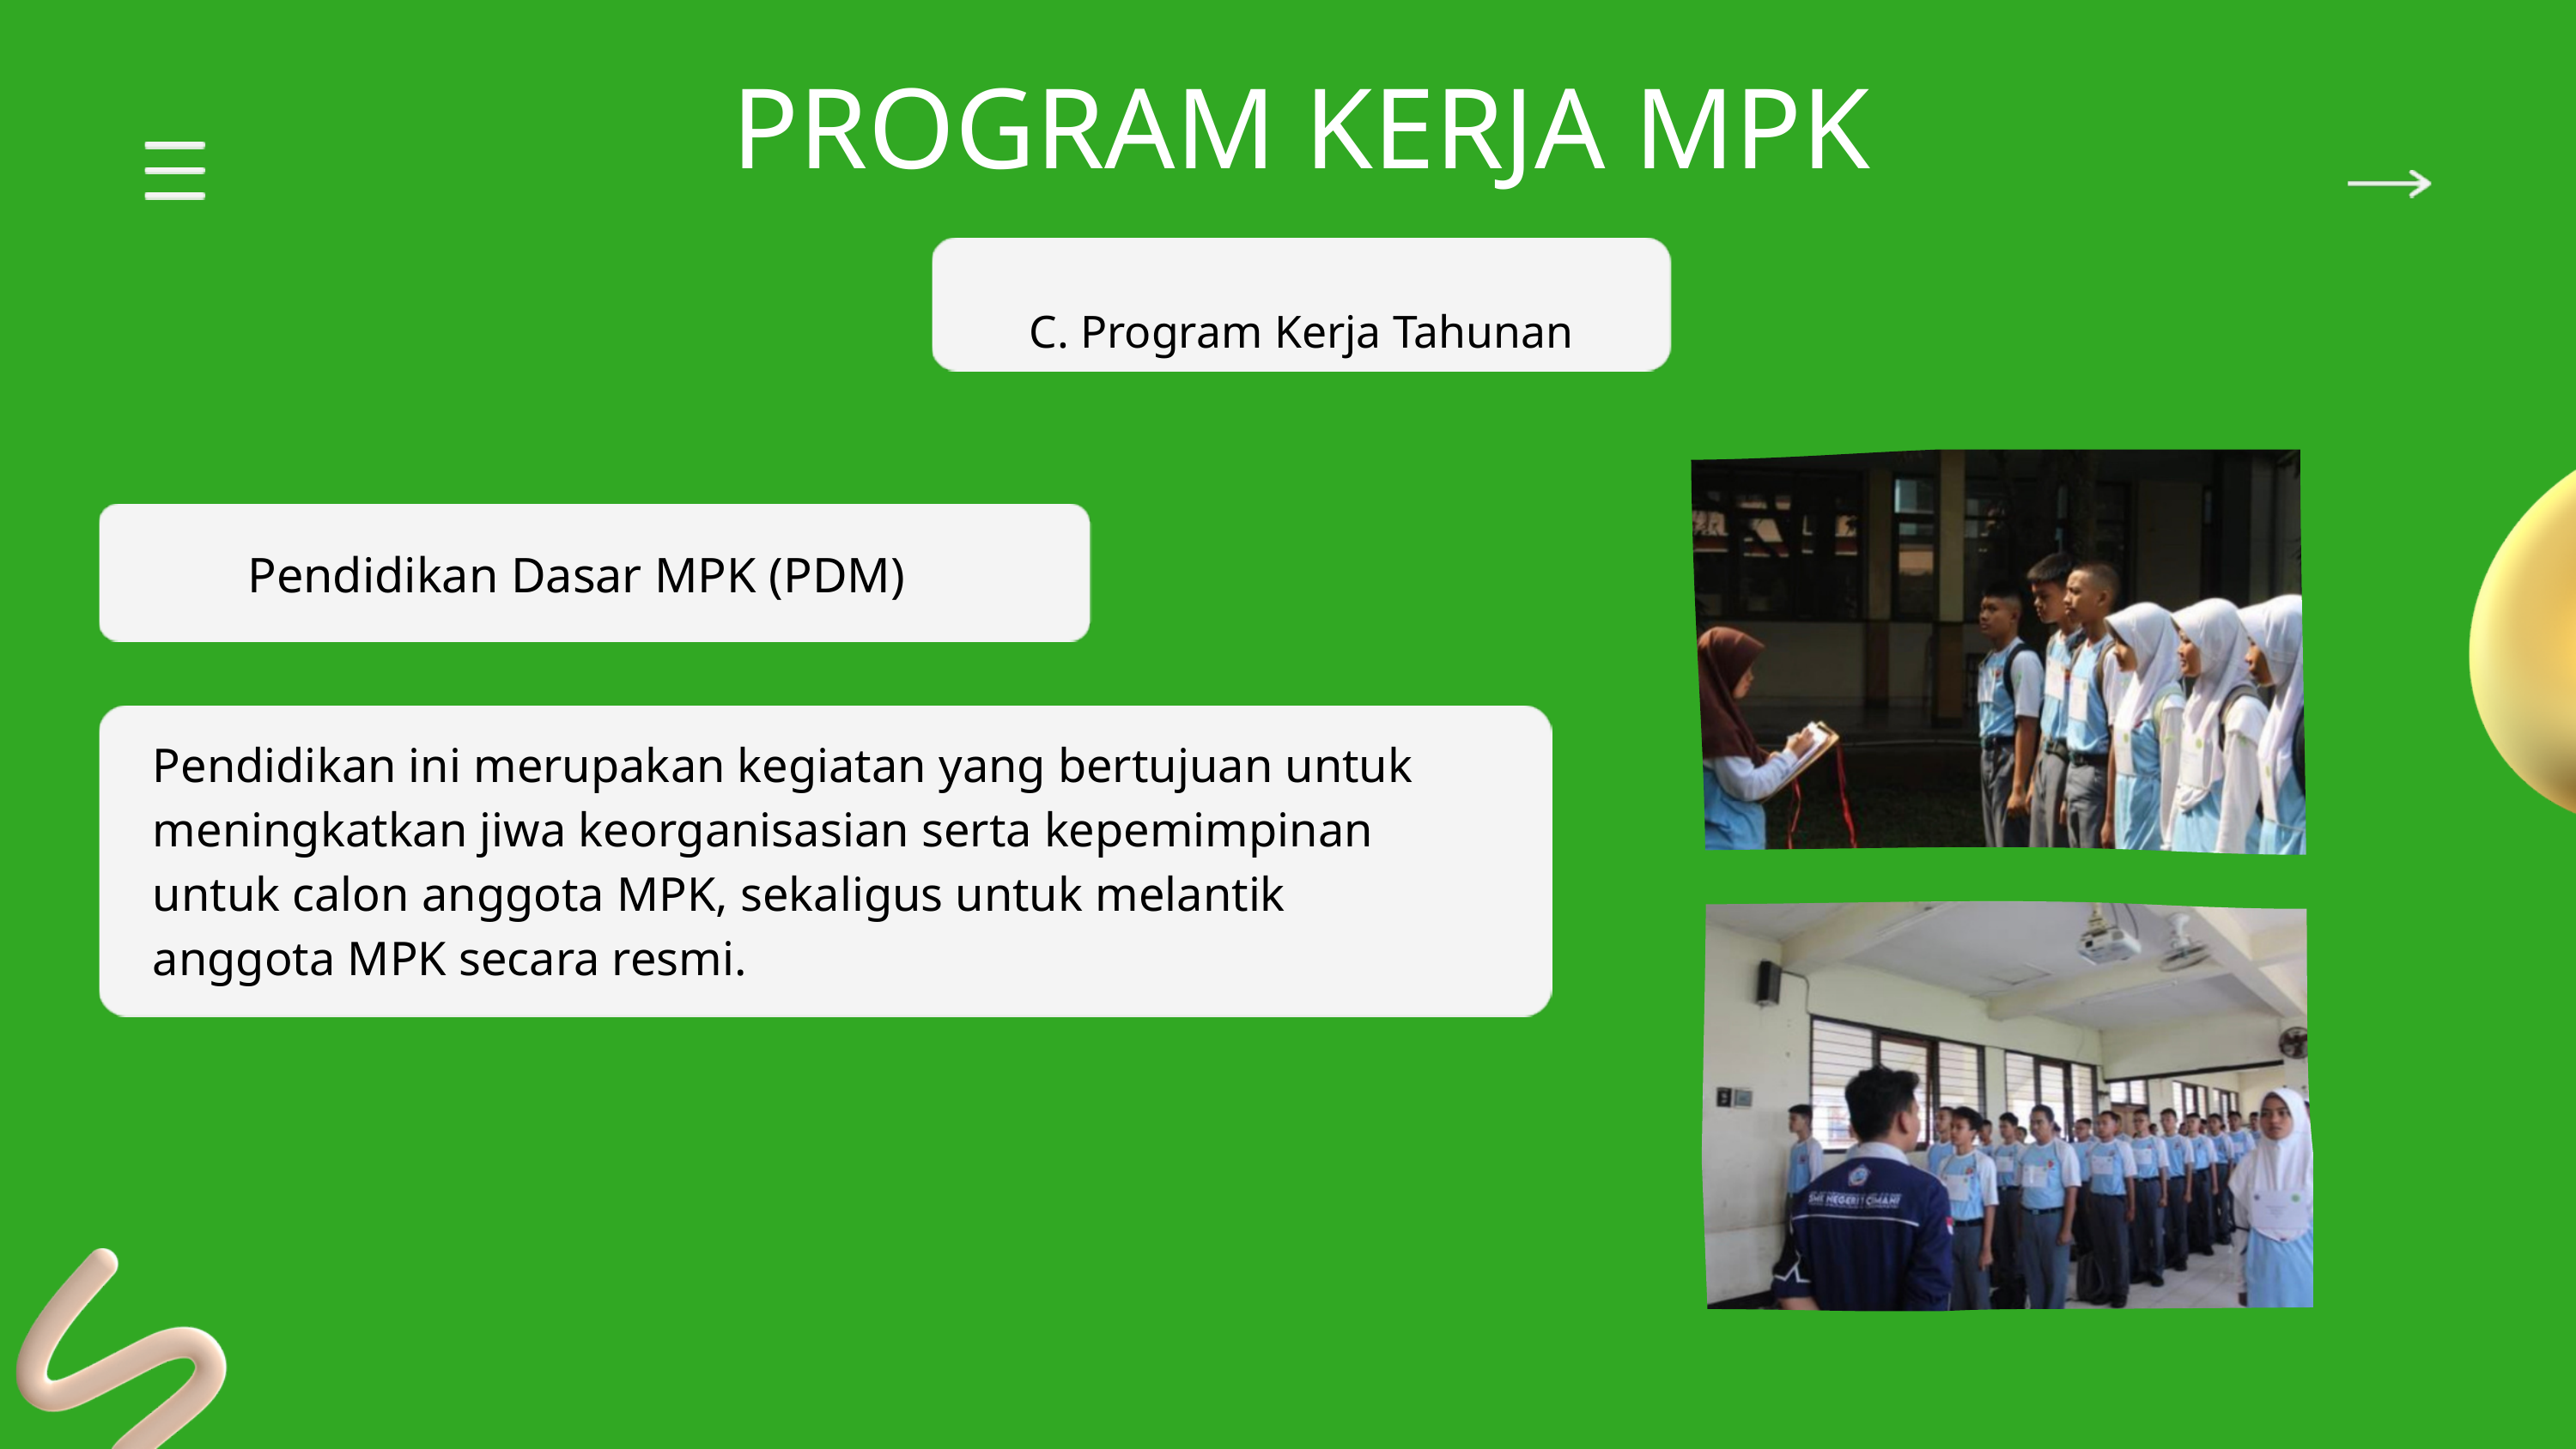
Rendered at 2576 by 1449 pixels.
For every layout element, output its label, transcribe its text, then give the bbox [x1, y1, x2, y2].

text_box [2469, 427, 2576, 829]
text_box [1701, 900, 2313, 1312]
text_box [144, 167, 206, 175]
text_box [15, 1248, 380, 1449]
text_box [932, 357, 1672, 372]
text_box [2348, 170, 2432, 198]
text_box PROGRAM KERJA MPK C. Program Kerja Tahunan [721, 135, 1882, 357]
text_box [99, 504, 1092, 642]
text_box [144, 142, 206, 149]
text_box [99, 706, 1552, 1017]
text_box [1691, 449, 2307, 855]
text_box Pendidikan Dasar MPK (PDM) [247, 535, 945, 603]
text_box [144, 192, 206, 200]
text_box Pendidikan ini merupakan kegiatan yang bertujuan untuk meningkatkan jiwa keorganisasian serta kepemimpinan untuk calon anggota MPK, sekaligus untuk melantik anggota MPK secara resmi. [152, 727, 1461, 985]
